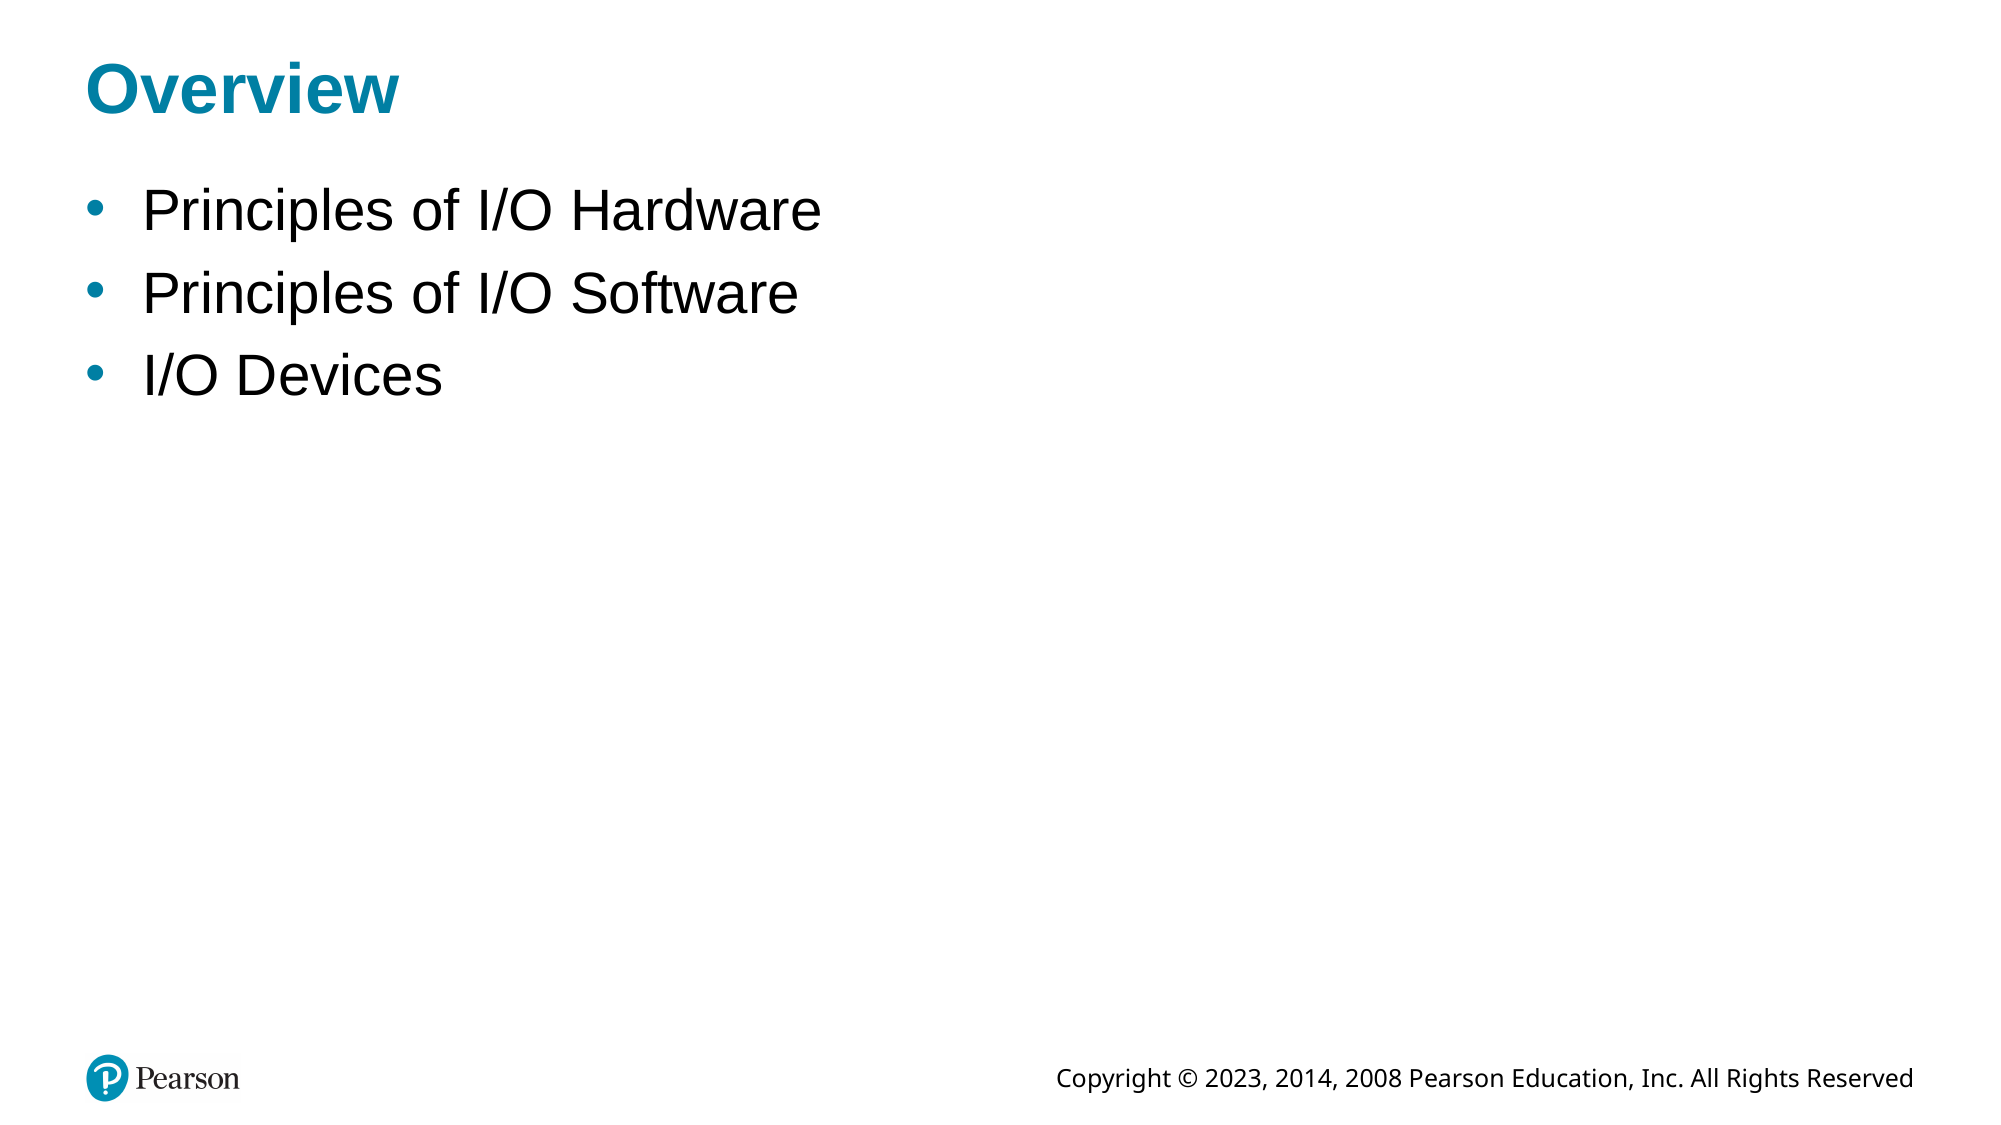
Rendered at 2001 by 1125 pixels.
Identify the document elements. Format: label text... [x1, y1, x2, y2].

list Principles of I/O Hardware Principles of I/O Software I/O Devices [85, 0, 1916, 612]
picture [85, 1053, 241, 1103]
